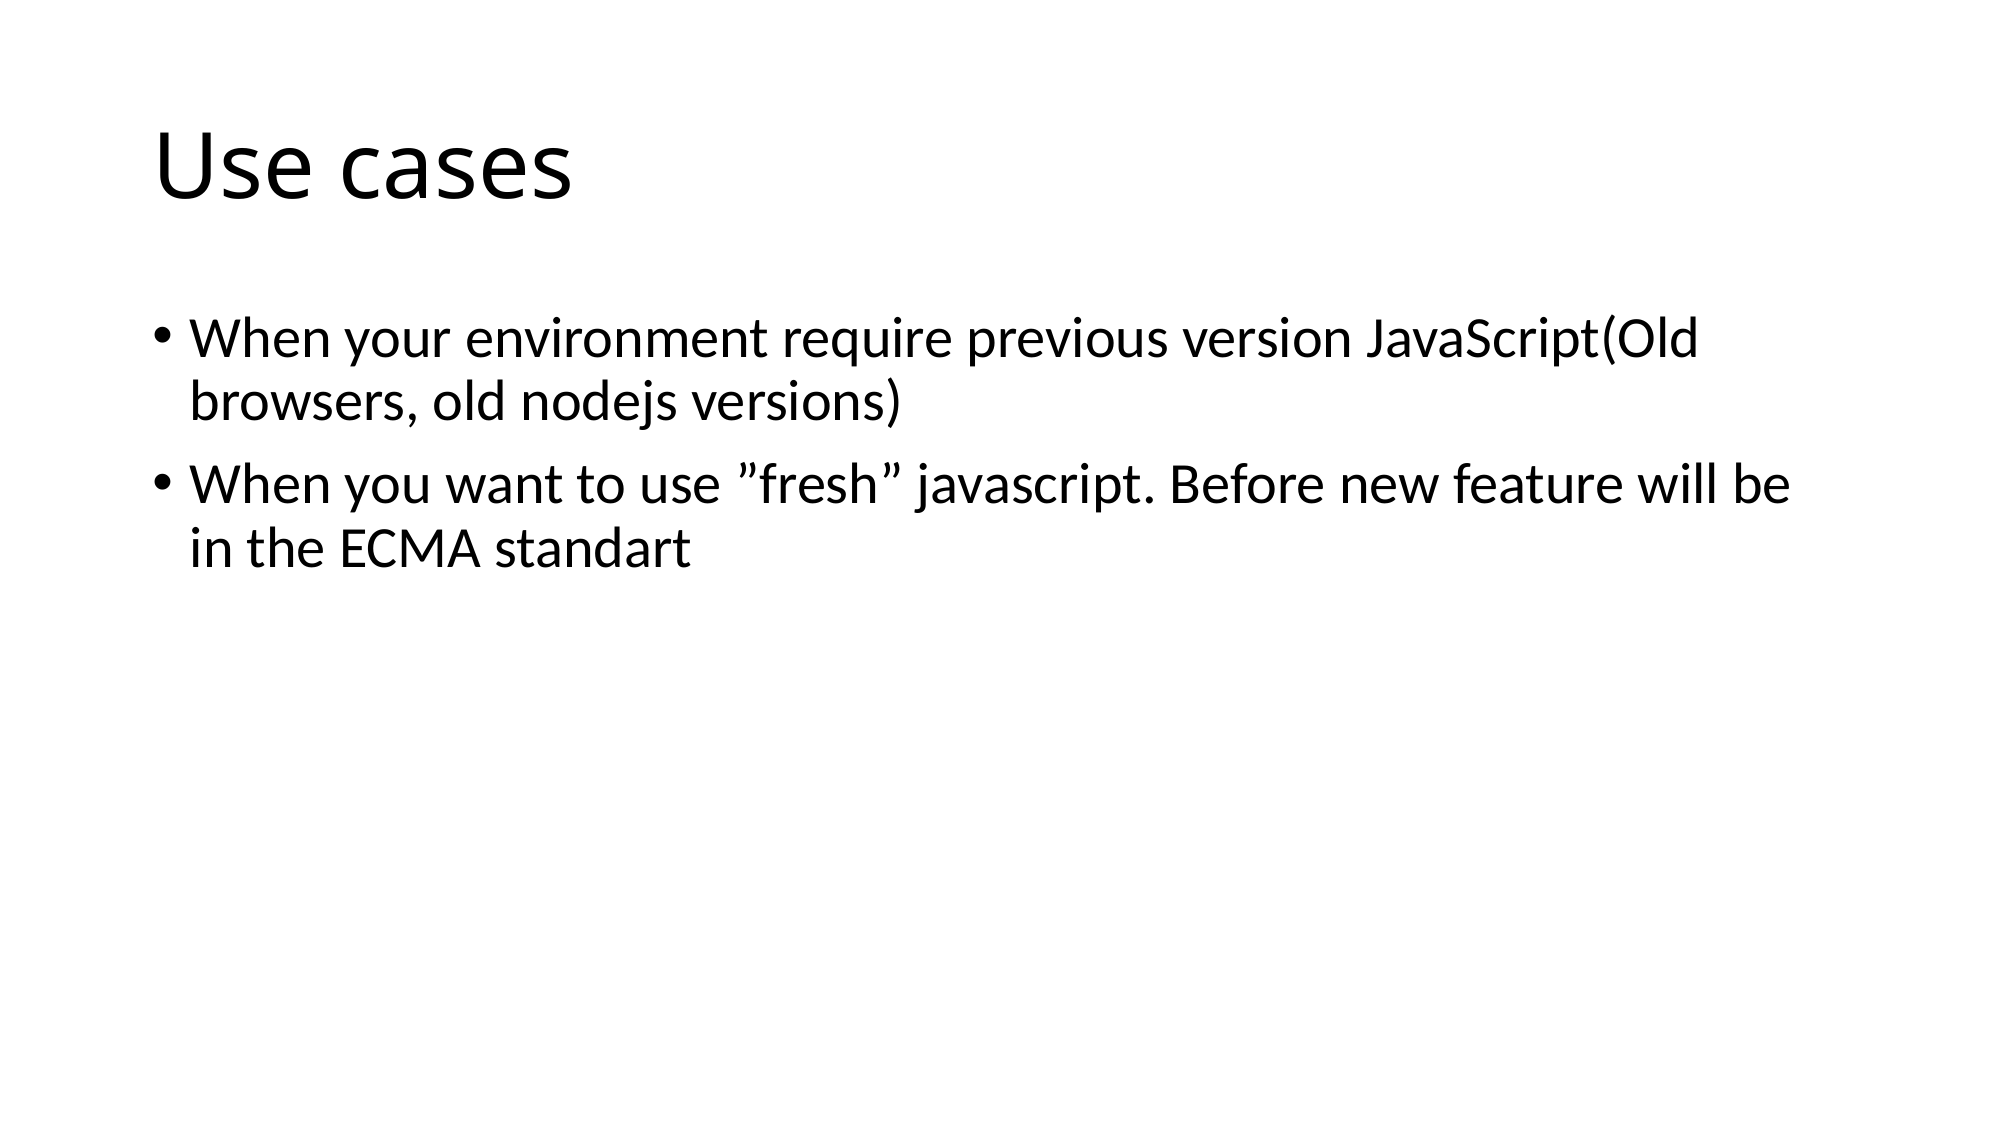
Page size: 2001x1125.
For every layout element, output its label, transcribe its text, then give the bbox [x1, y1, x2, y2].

title Use cases [137, 59, 1863, 278]
list When your environment require previous version JavaScript(Old browsers, old nodejs versions) When you want to use ”fresh” javascript. Before new feature will be in the ECMA standart [137, 299, 1863, 1014]
